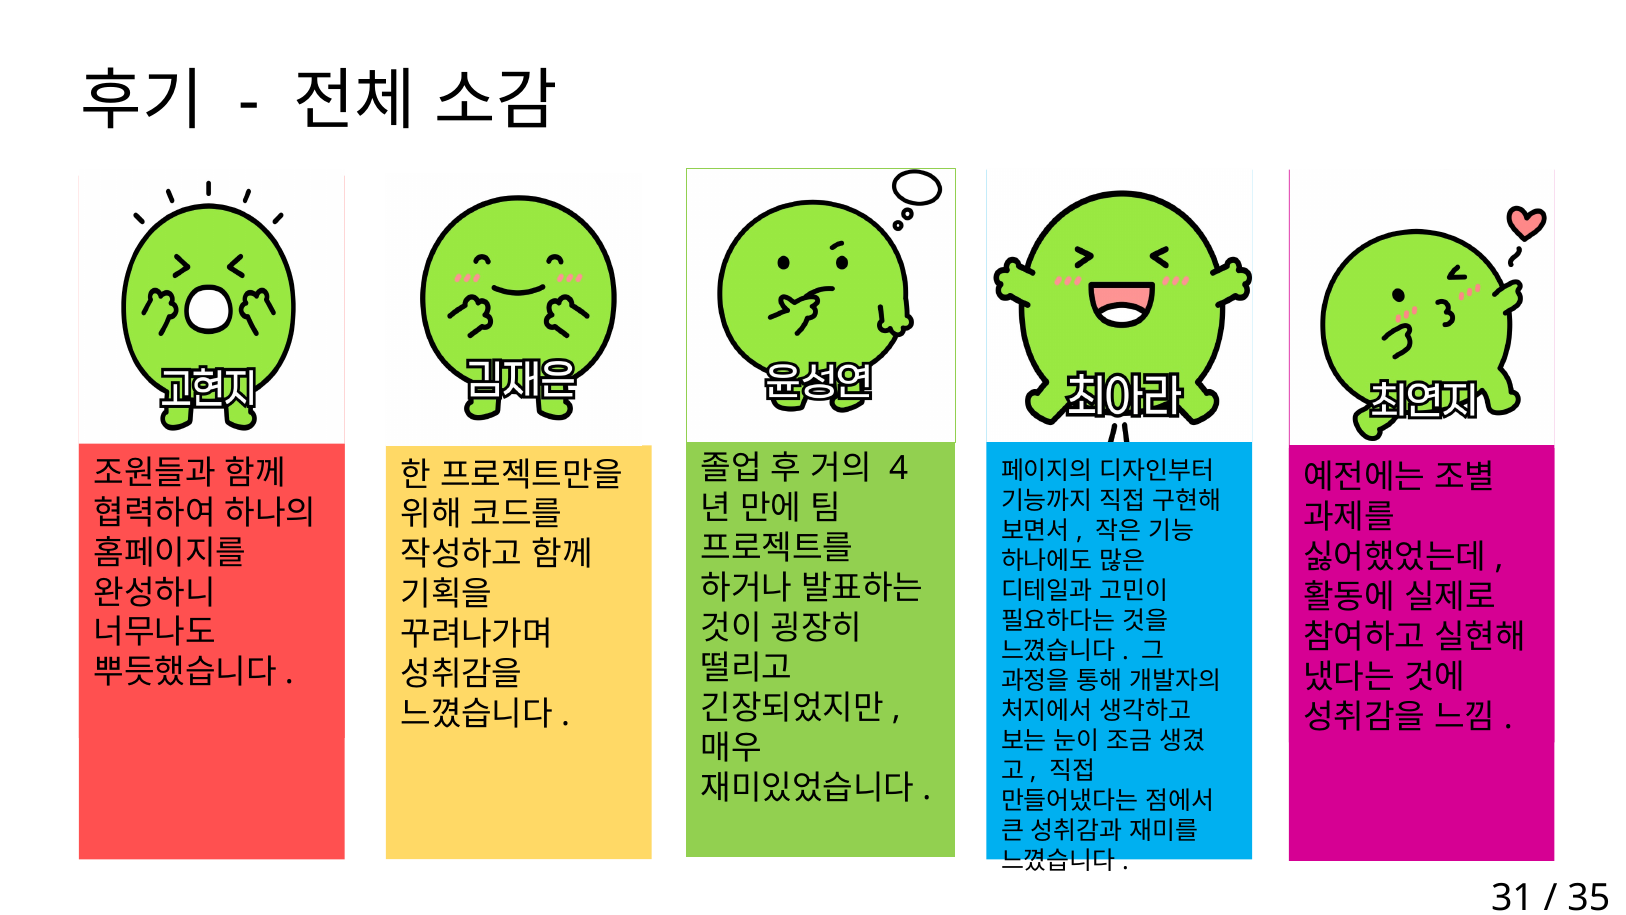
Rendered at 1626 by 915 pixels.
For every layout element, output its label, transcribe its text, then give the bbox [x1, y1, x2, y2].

picture [986, 168, 1253, 441]
picture [385, 173, 650, 446]
picture [1289, 169, 1555, 445]
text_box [1288, 169, 1555, 861]
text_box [686, 443, 956, 857]
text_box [384, 167, 653, 865]
text_box 후기 - 전체 소감 [65, 49, 793, 145]
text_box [78, 169, 345, 860]
picture [686, 168, 956, 443]
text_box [986, 442, 1253, 860]
slide_number 31 / 35 [1147, 865, 1626, 914]
